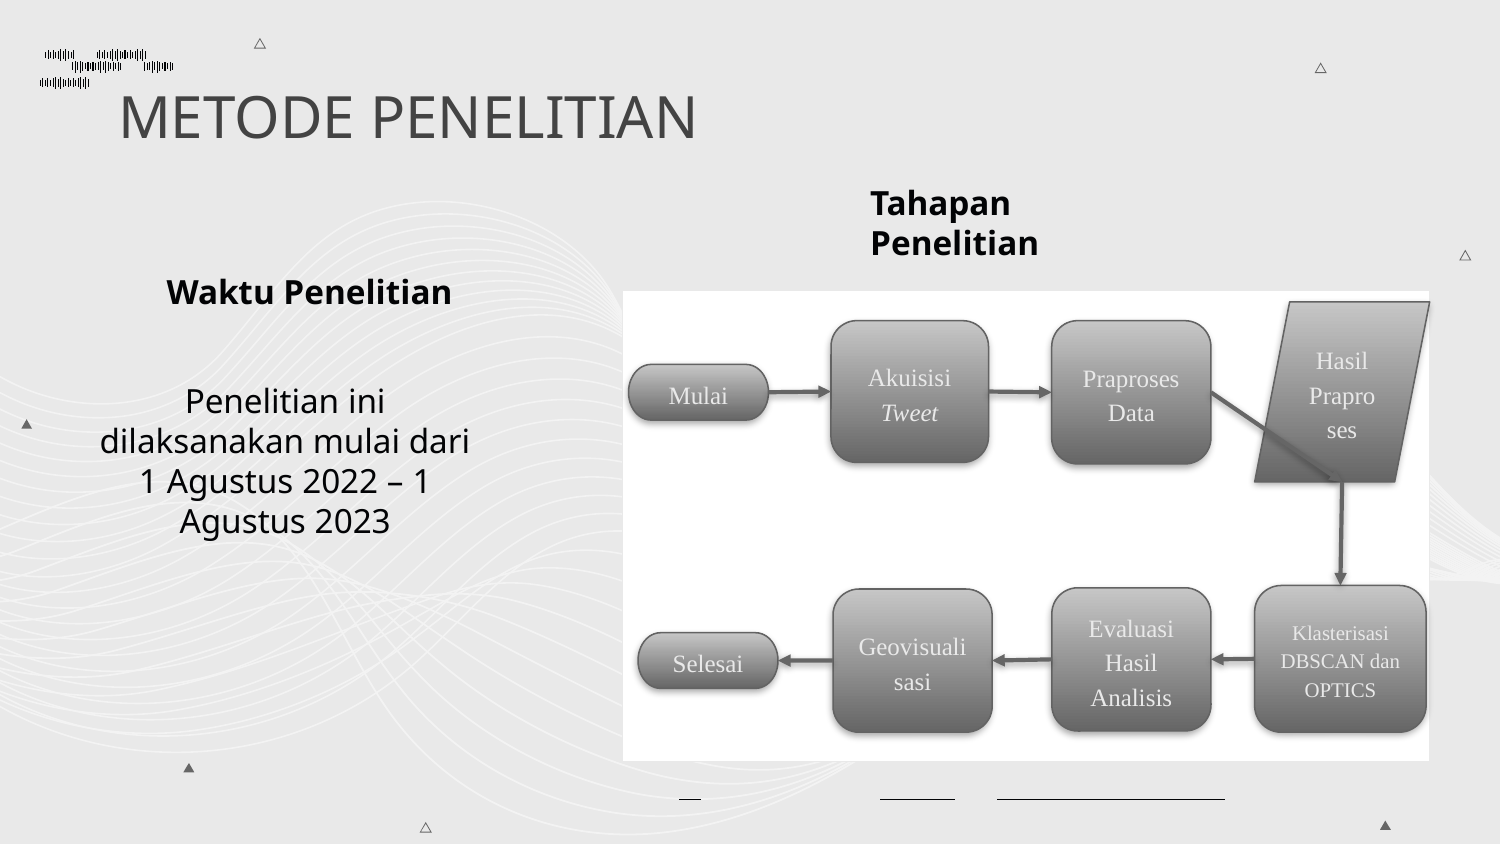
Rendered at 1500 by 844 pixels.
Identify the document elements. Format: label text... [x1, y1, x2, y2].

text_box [622, 290, 1430, 762]
text_box Tahapan Penelitian [870, 175, 1170, 270]
title METODE PENELITIAN [118, 68, 1382, 163]
subtitle Penelitian ini dilaksanakan mulai dari 1 Agustus 2022 – 1 Agustus 2023 [98, 413, 473, 508]
text_box Waktu Penelitian [166, 243, 467, 338]
